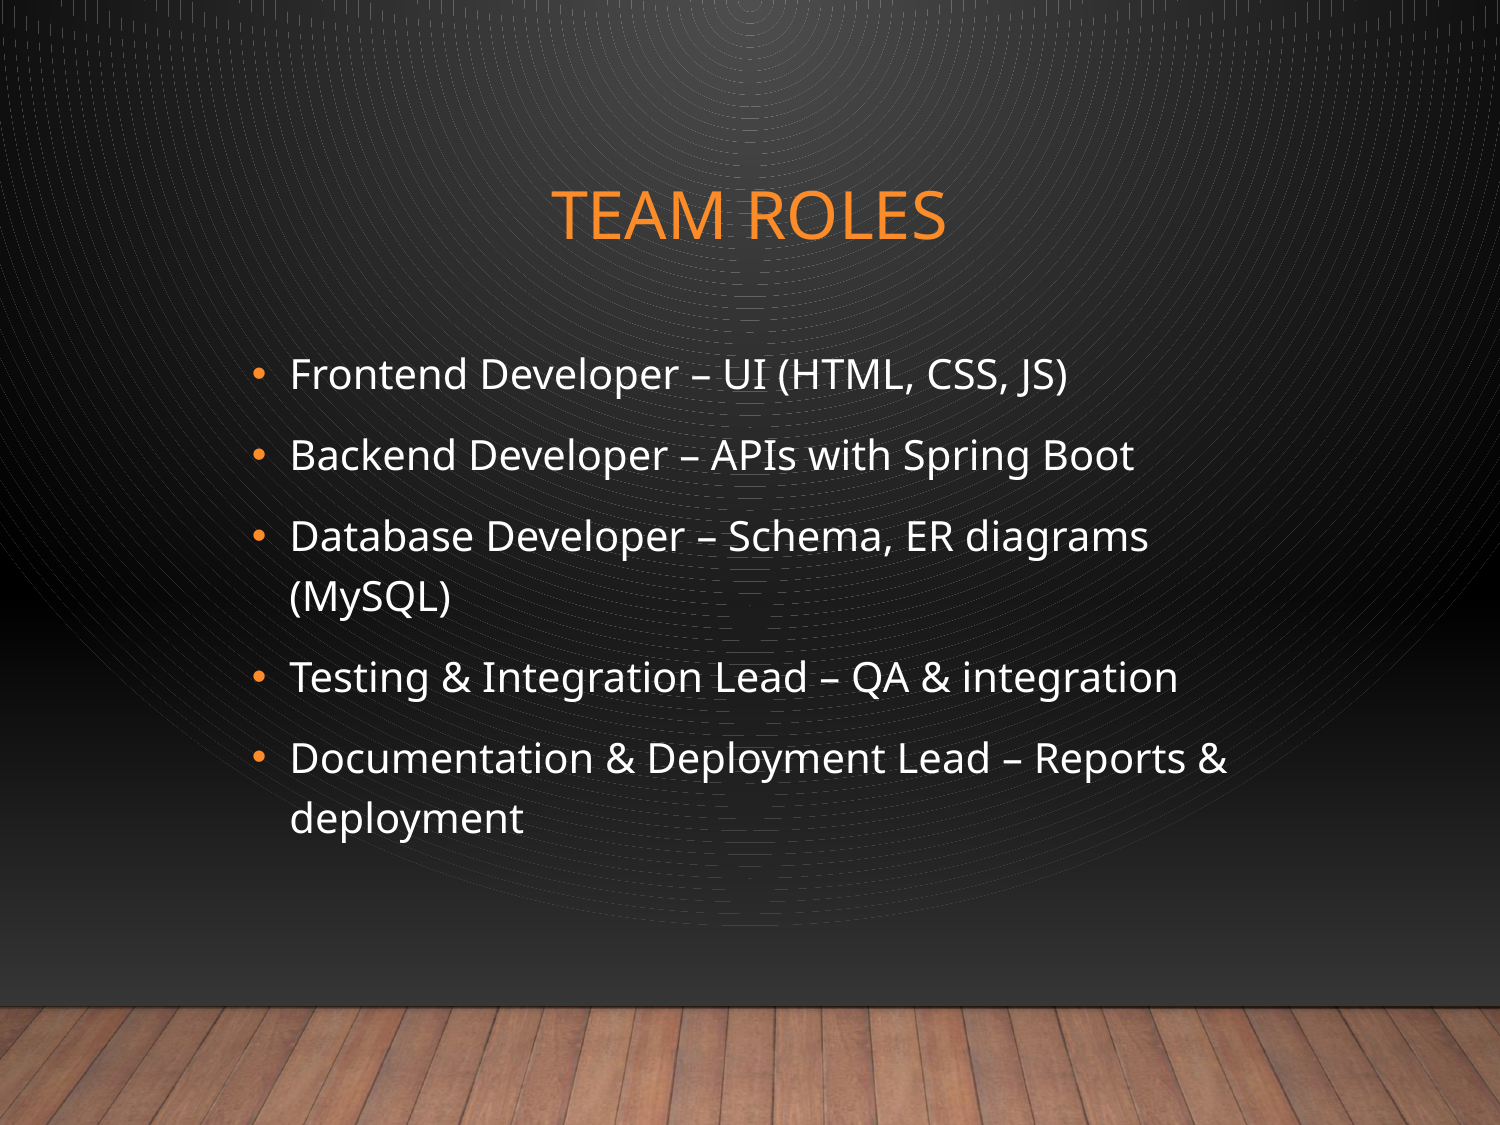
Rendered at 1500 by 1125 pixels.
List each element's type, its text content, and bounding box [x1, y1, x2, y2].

picture [0, 1006, 1500, 1125]
title Team Roles [236, 131, 1263, 305]
list Frontend Developer – UI (HTML, CSS, JS) Backend Developer – APIs with Spring Boot Database Developer – Schema, ER diagrams (MySQL) Testing & Integration Lead – QA & integration Documentation & Deployment Lead – Reports & deployment [236, 330, 1263, 897]
